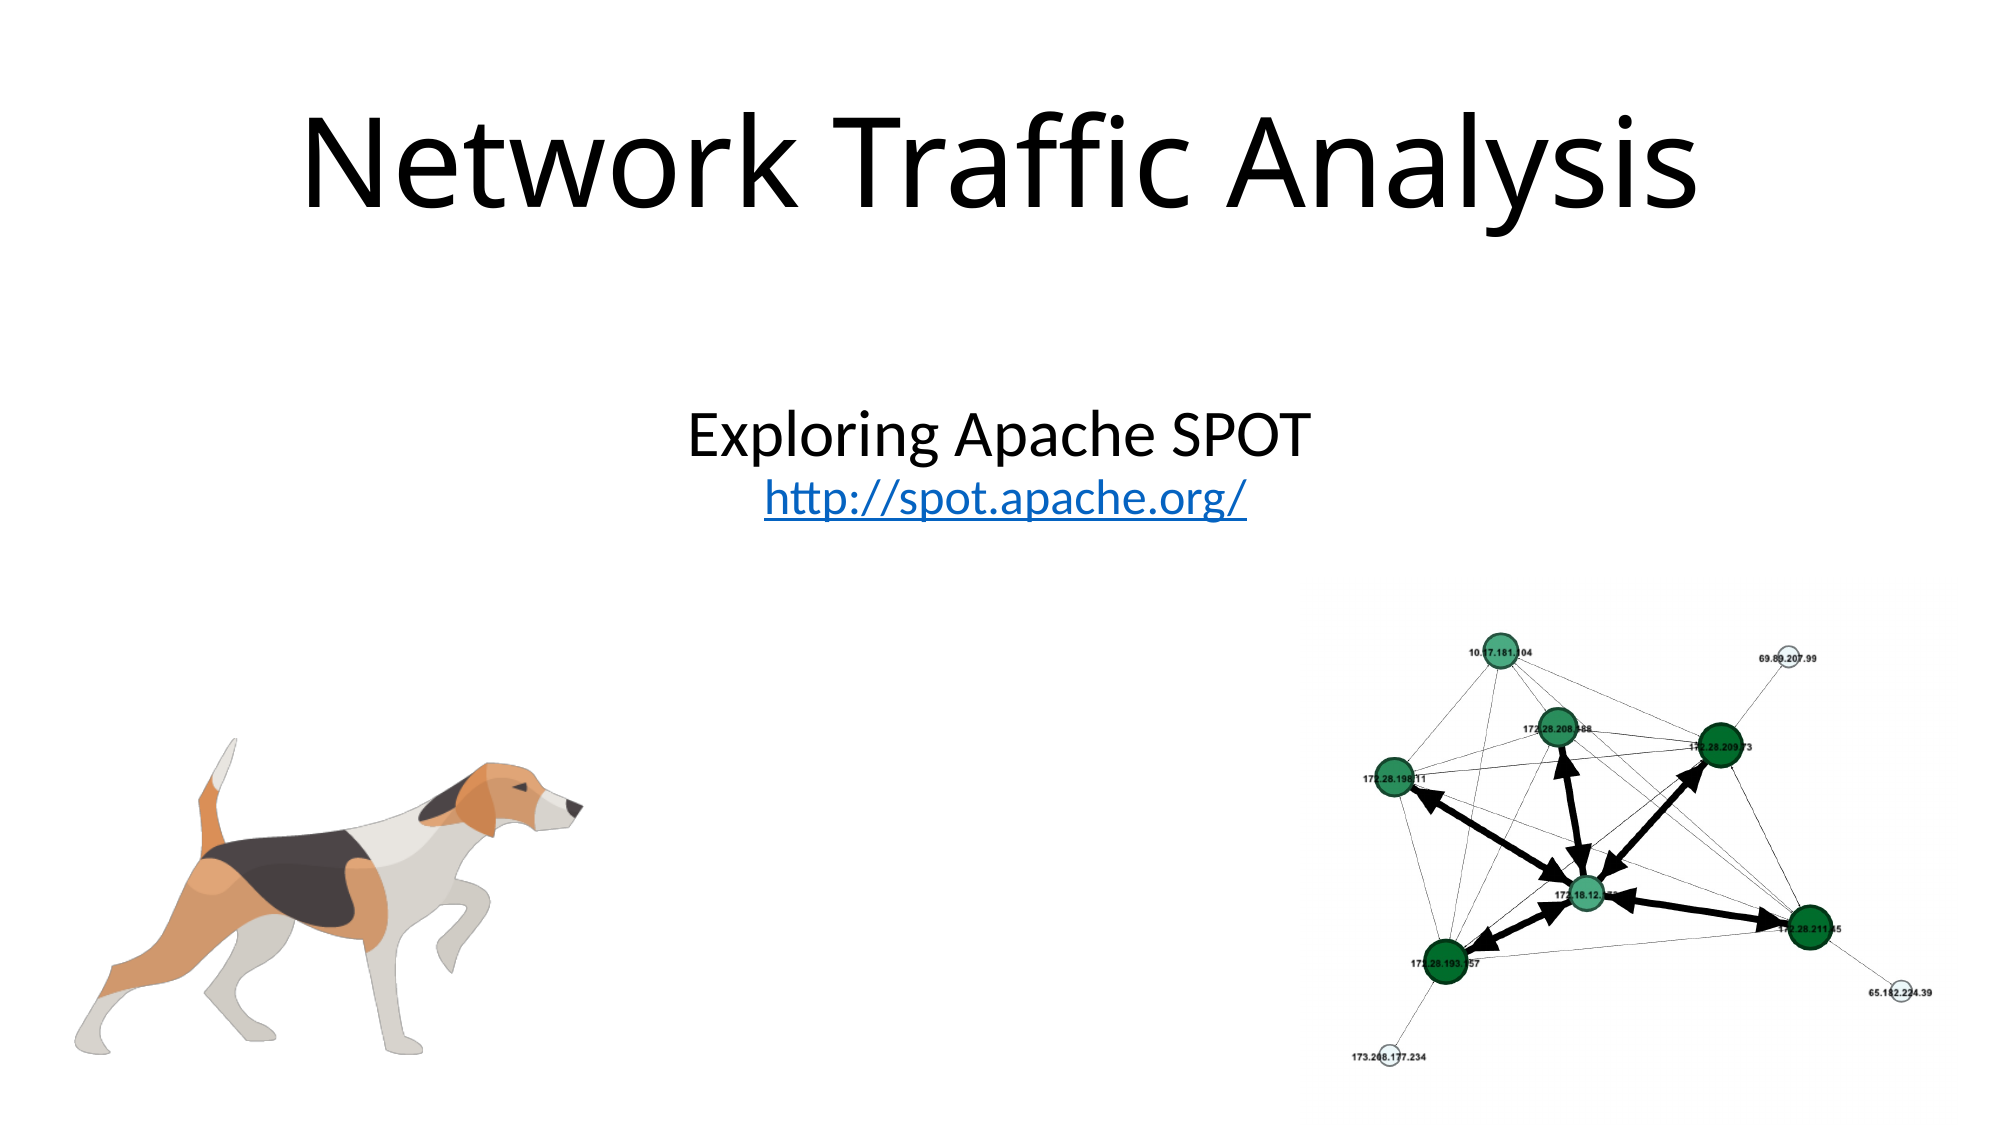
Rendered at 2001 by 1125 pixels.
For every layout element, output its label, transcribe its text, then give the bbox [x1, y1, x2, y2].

picture [1300, 577, 1958, 1125]
title Network Traffic Analysis [249, 0, 1750, 391]
subtitle Exploring Apache SPOT http://spot.apache.org/ [249, 391, 1750, 664]
picture [74, 738, 584, 1055]
